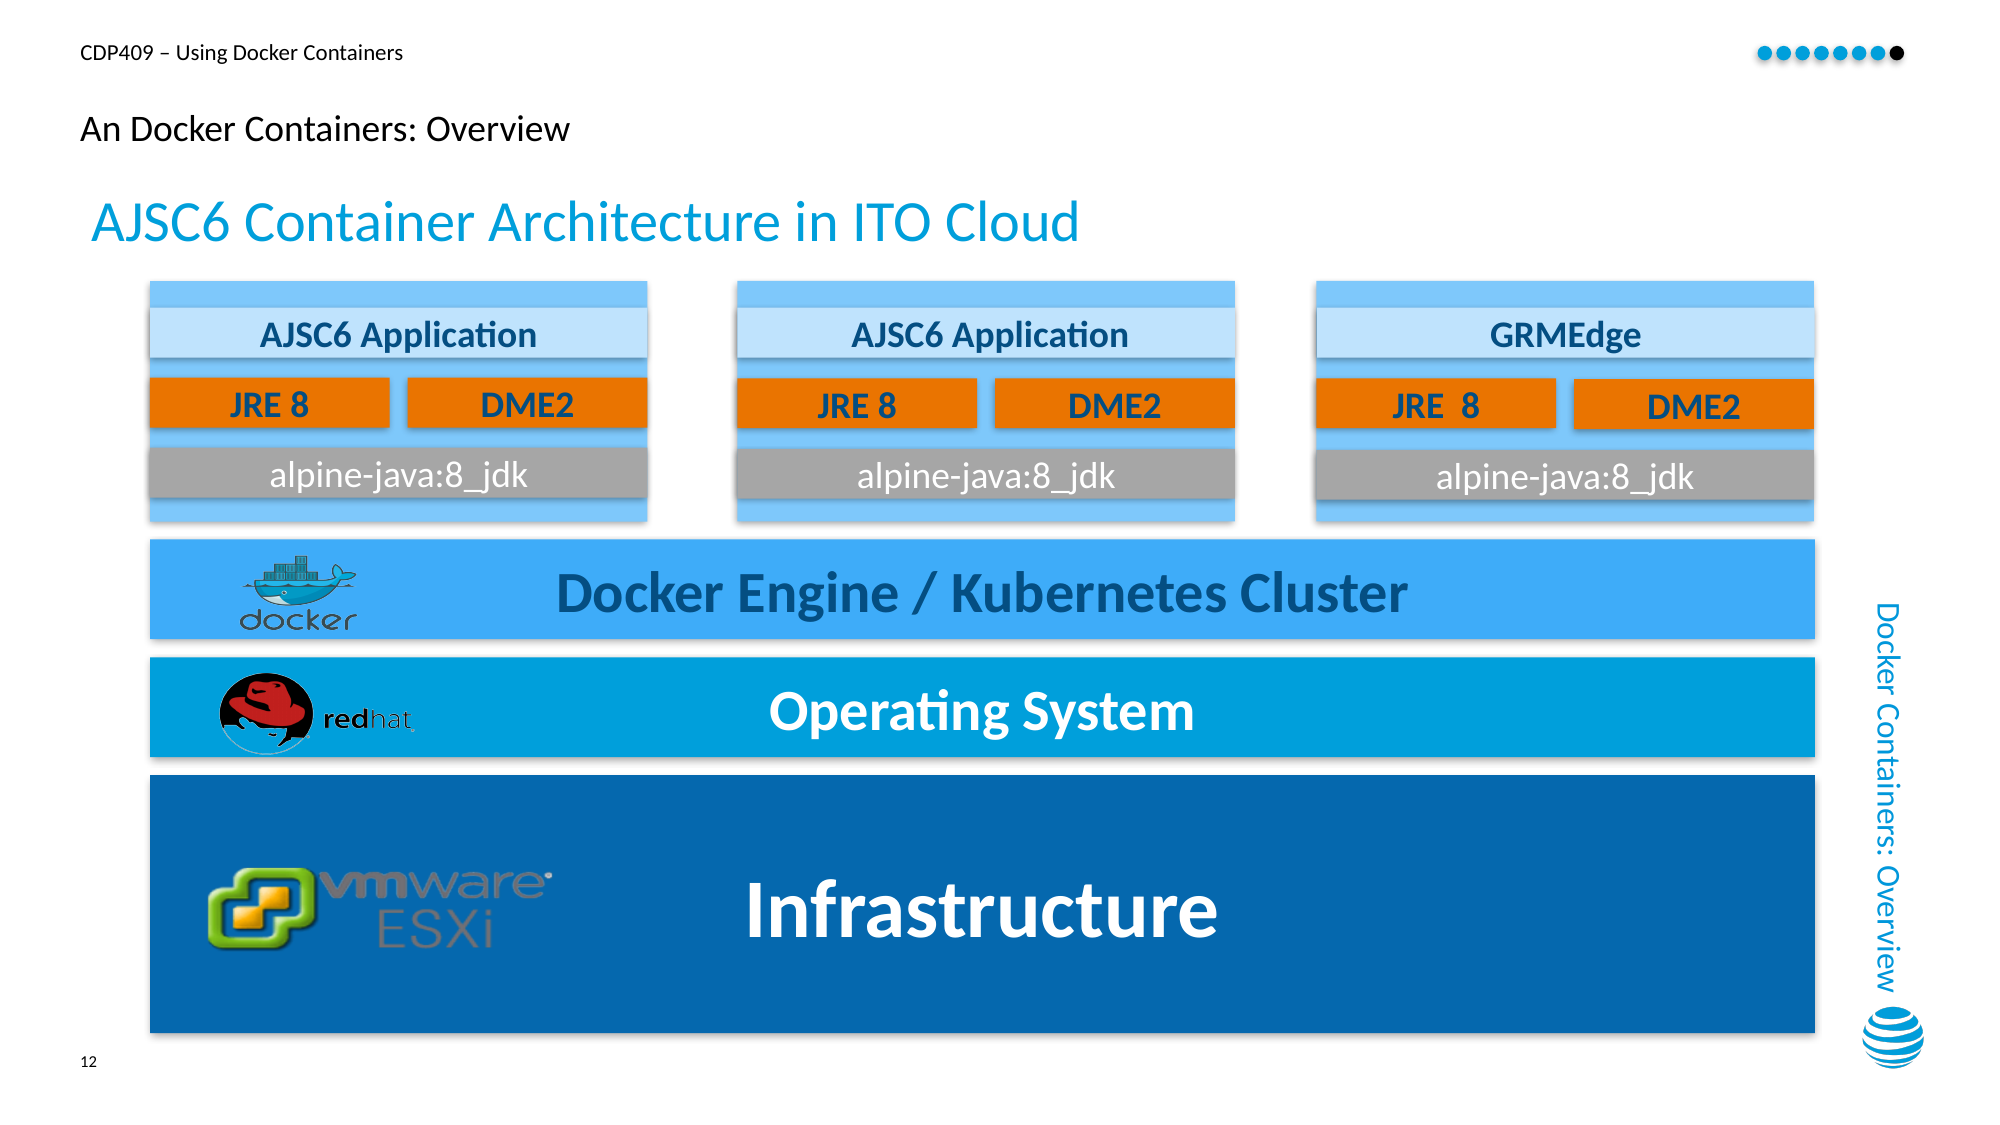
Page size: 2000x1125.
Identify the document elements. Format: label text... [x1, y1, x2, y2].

text_box Docker Containers: Overview [1863, 498, 1919, 1009]
text_box [1889, 45, 1905, 62]
text_box [1870, 45, 1887, 62]
text_box [1832, 45, 1849, 62]
text_box An Docker Containers: Overview [80, 99, 1919, 156]
text_box [1756, 45, 1773, 62]
text_box [1813, 45, 1830, 62]
text_box [1794, 45, 1811, 62]
text_box [1775, 45, 1792, 62]
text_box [149, 280, 1816, 1034]
slide_number 12 [80, 1049, 129, 1087]
text_box [1851, 45, 1868, 62]
title AJSC6 Container Architecture in ITO Cloud [15, 175, 1158, 248]
